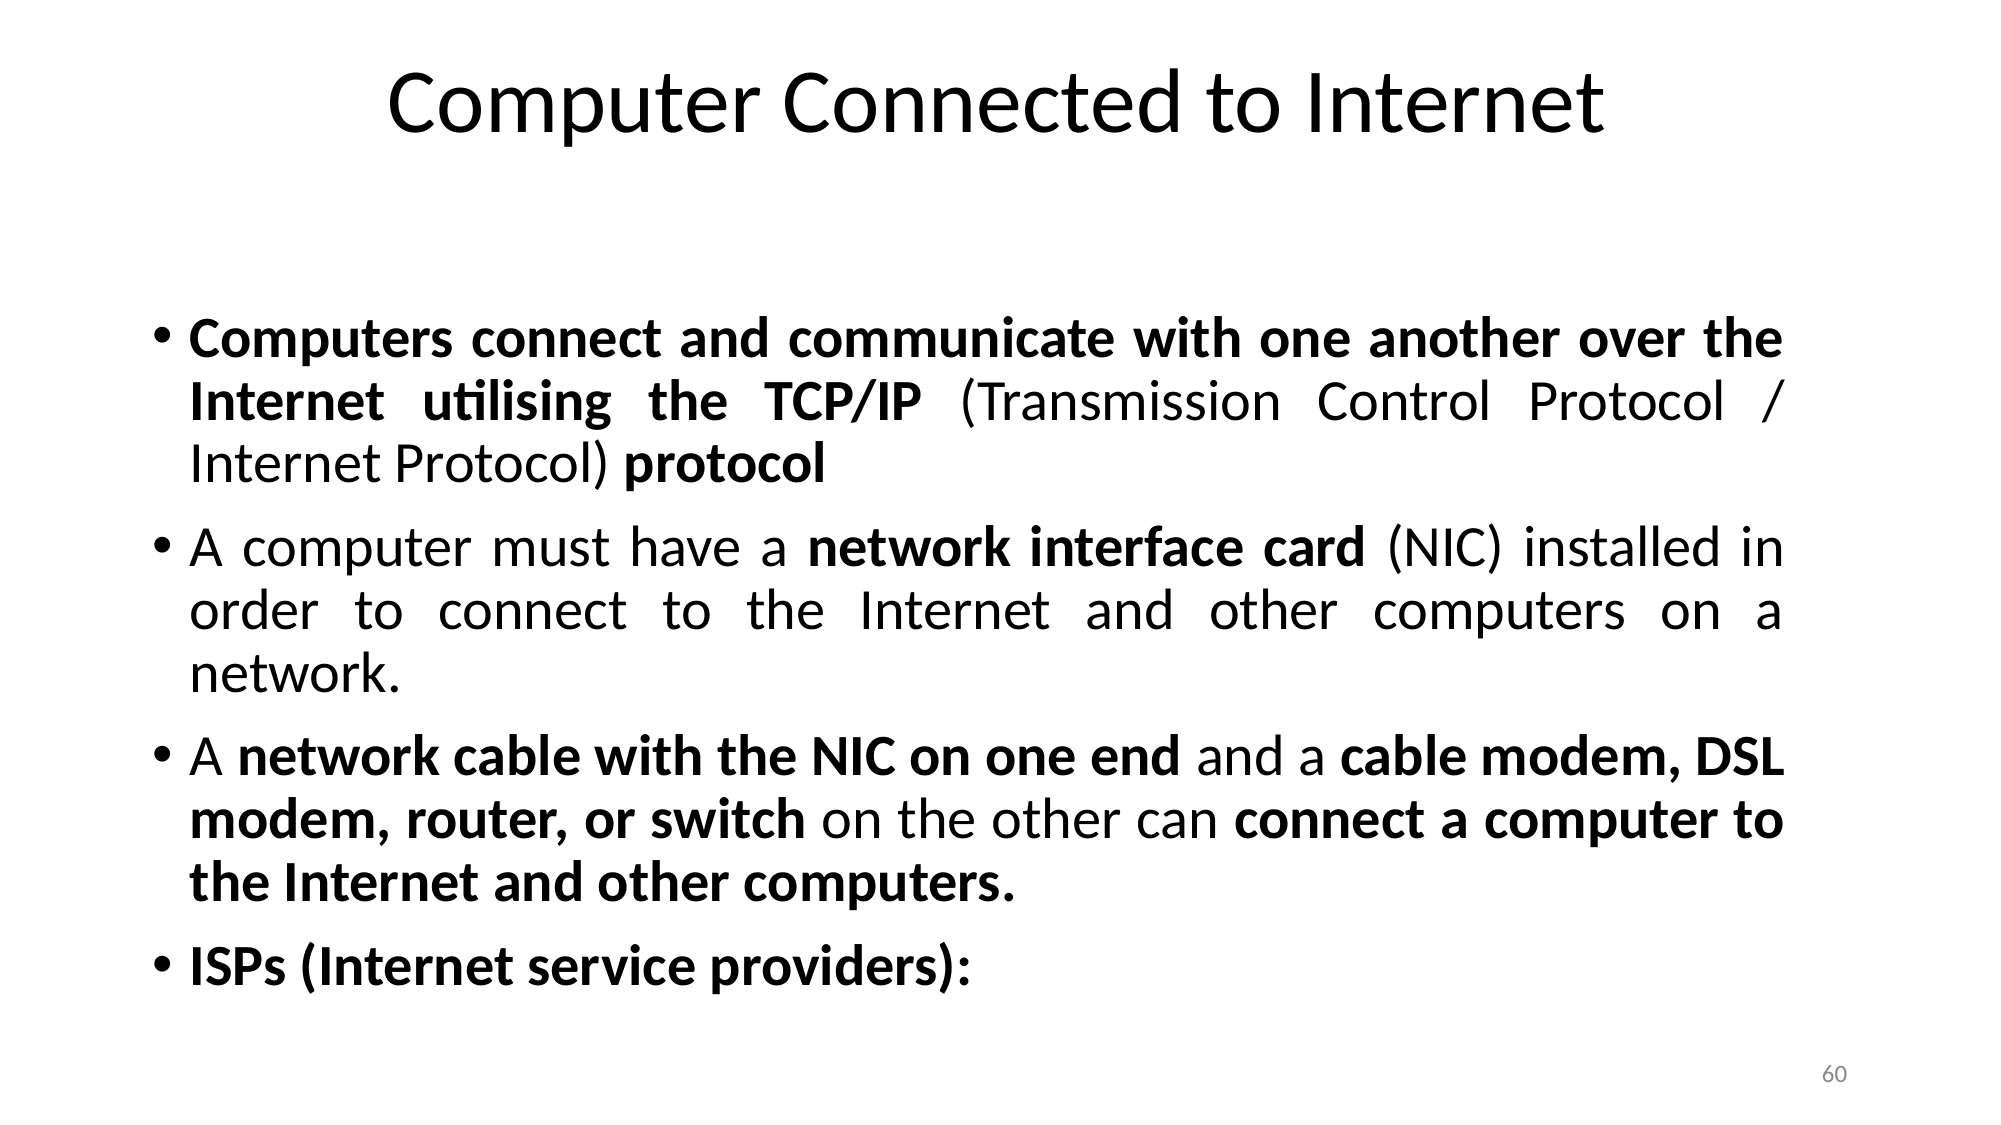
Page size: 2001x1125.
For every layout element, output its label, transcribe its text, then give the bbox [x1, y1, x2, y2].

list Computers connect and communicate with one another over the Internet utilising the TCP/IP (Transmission Control Protocol / Internet Protocol) protocol A computer must have a network interface card (NIC) installed in order to connect to the Internet and other computers on a network. A network cable with the NIC on one end and a cable modem, DSL modem, router, or switch on the other can connect a computer to the Internet and other computers. ISPs (Internet service providers): [137, 299, 1800, 1014]
title Computer Connected to Internet [135, 0, 1861, 212]
slide_number 60 [1412, 1042, 1863, 1103]
